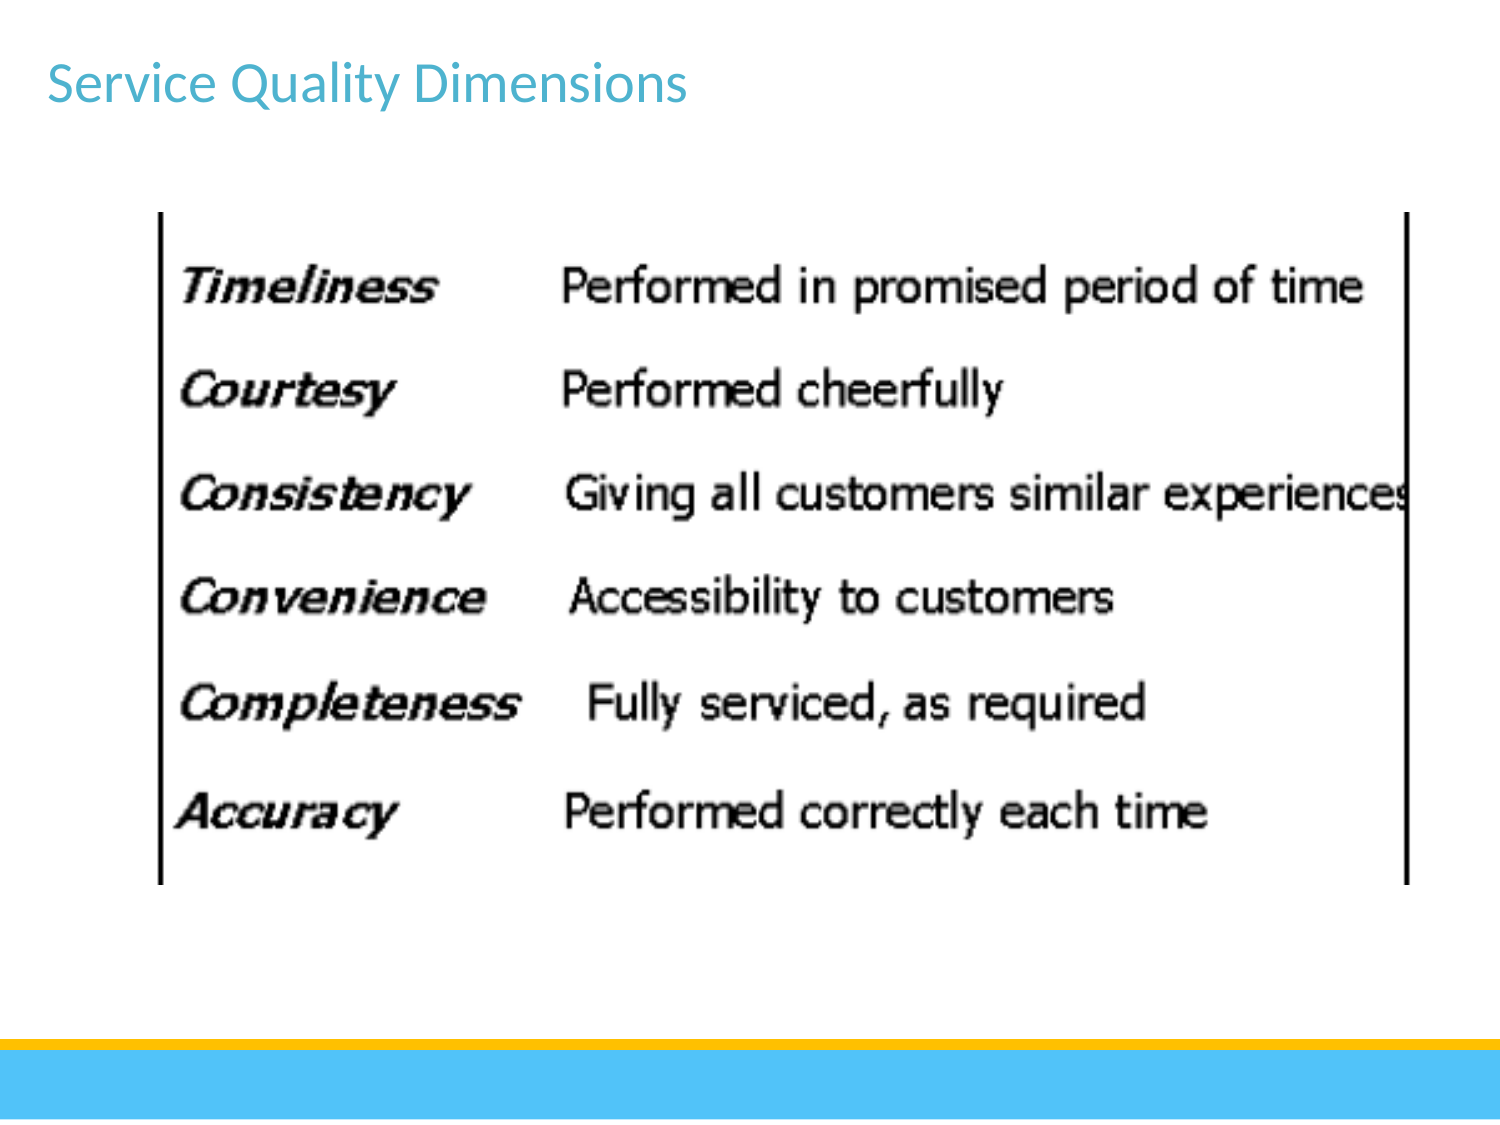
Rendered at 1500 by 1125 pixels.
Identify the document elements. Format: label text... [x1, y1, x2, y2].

list Service Quality Dimensions [47, 45, 1351, 833]
picture [129, 211, 1413, 886]
